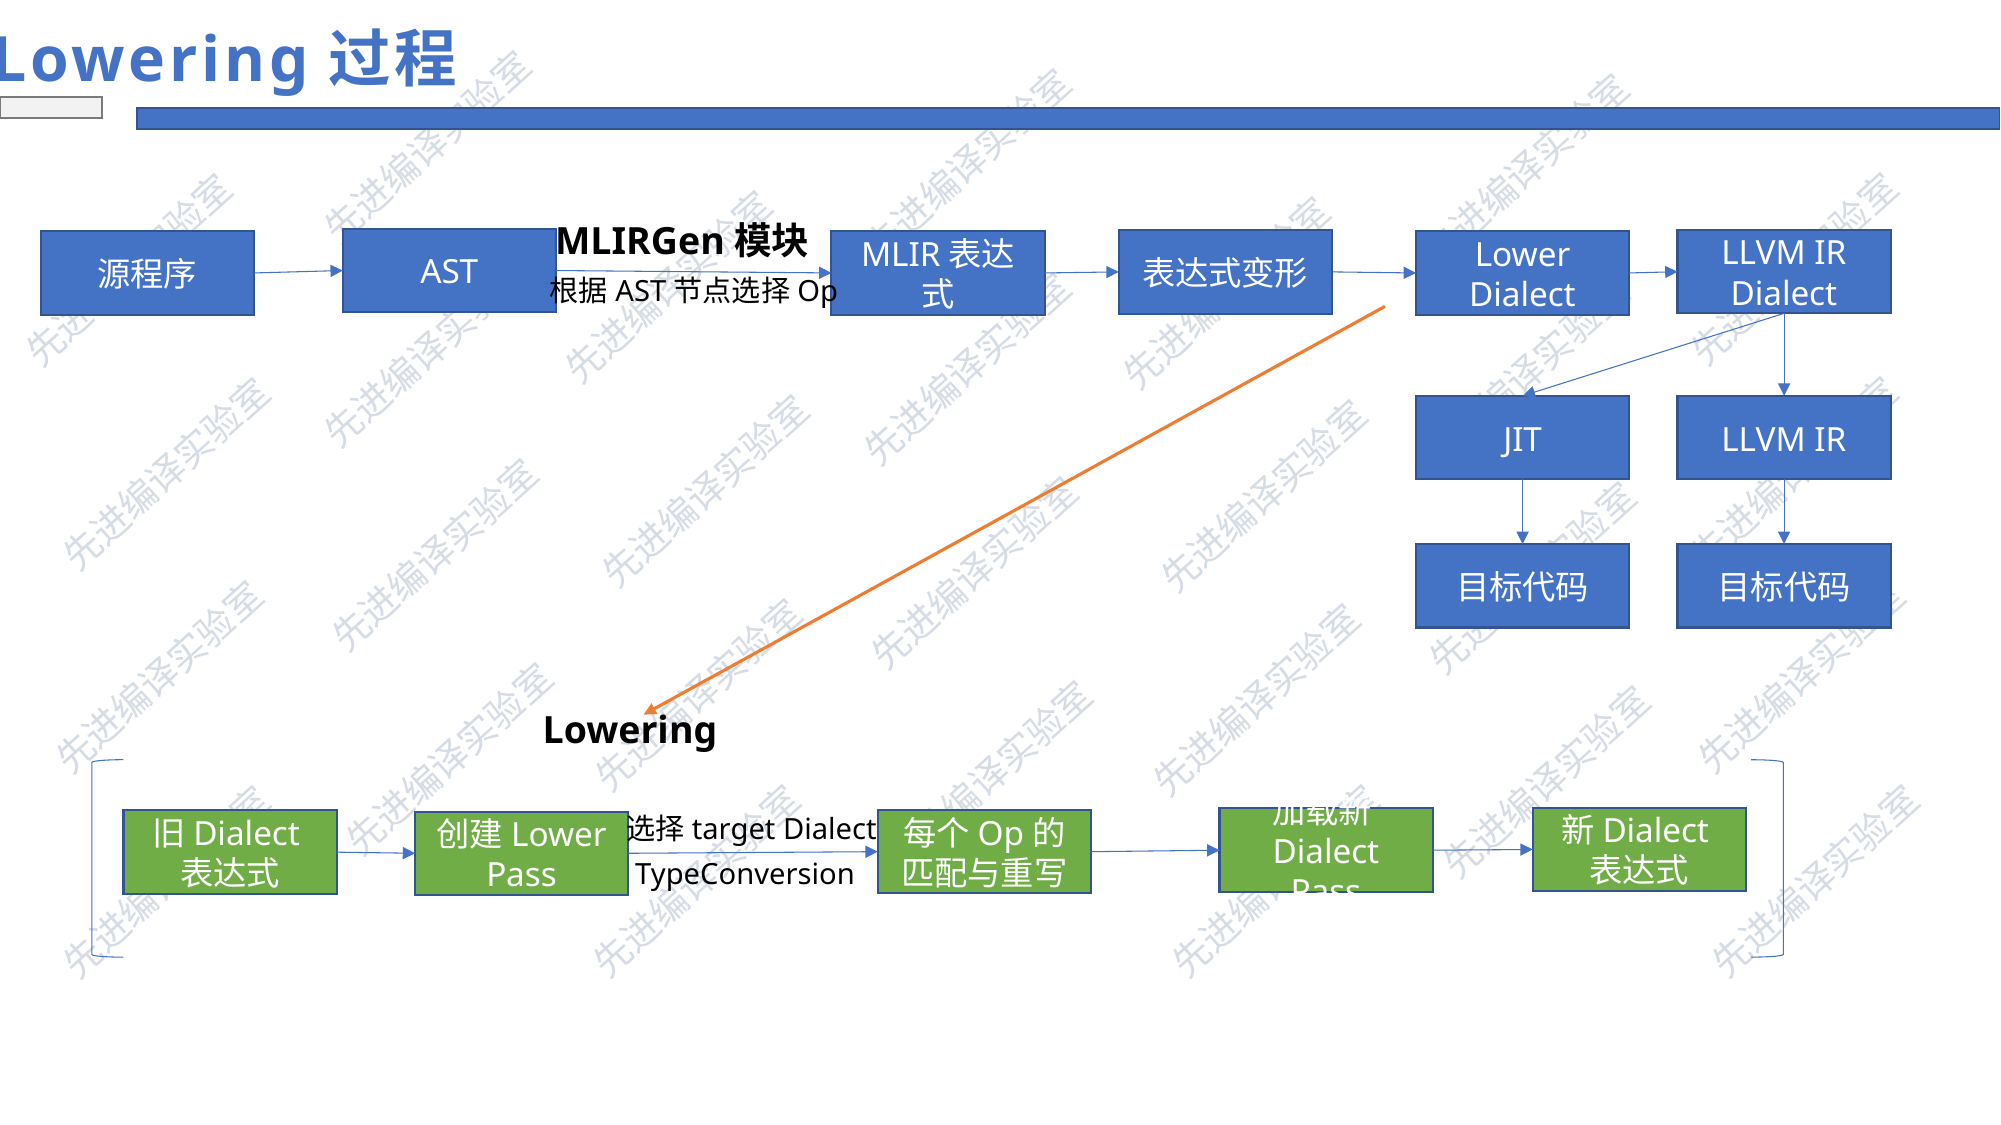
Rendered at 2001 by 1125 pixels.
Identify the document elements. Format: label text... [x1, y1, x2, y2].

text_box 选择target Dialect [611, 802, 892, 853]
text_box LLVM IR [1676, 395, 1892, 480]
text_box 创建Lower Pass [414, 811, 620, 896]
text_box [0, 102, 103, 119]
text_box 根据AST节点选择Op [535, 264, 853, 315]
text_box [643, 306, 1386, 715]
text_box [1522, 313, 1784, 396]
text_box [91, 759, 124, 958]
text_box 目标代码 [1415, 543, 1630, 629]
text_box [1751, 759, 1784, 958]
text_box 表达式变形 [1118, 229, 1333, 306]
text_box LLVM IR Dialect [1676, 229, 1892, 314]
text_box 每个Op的匹配与重写 [877, 809, 1092, 894]
text_box MLIRGen模块 [540, 209, 824, 264]
text_box TypeConversion [620, 848, 870, 898]
text_box Lowering [527, 698, 733, 758]
text_box 新Dialect表达式 [1532, 807, 1747, 892]
text_box Lowering过程 [0, 11, 472, 102]
text_box 目标代码 [1676, 543, 1892, 629]
text_box JIT [1415, 395, 1630, 480]
text_box Lower Dialect [1415, 230, 1630, 316]
text_box [136, 107, 2000, 130]
text_box AST [342, 228, 540, 313]
text_box MLIR表达式 [830, 230, 1046, 306]
text_box 旧Dialect表达式 [122, 809, 338, 895]
text_box 源程序 [40, 230, 255, 316]
text_box 加载新Dialect Pass [1218, 807, 1434, 893]
